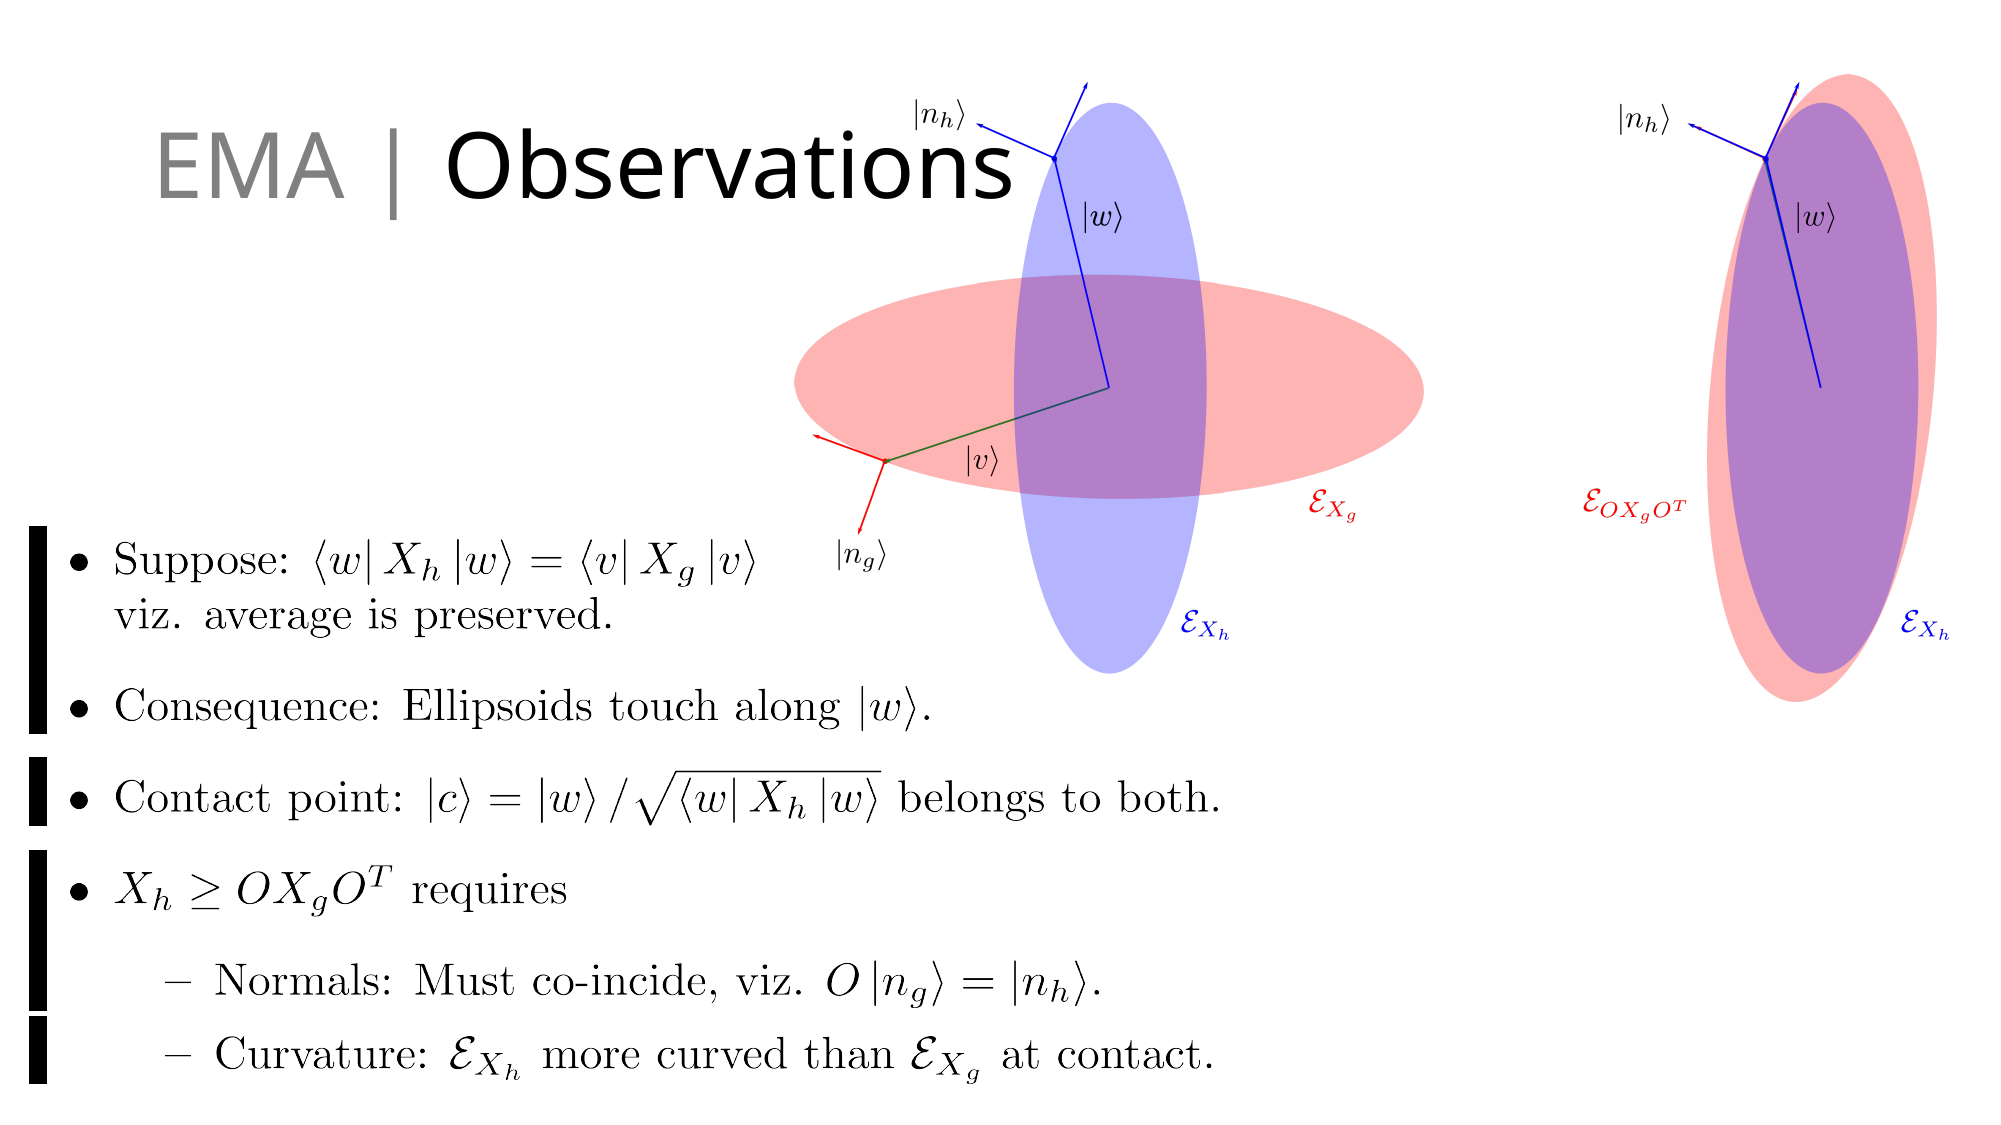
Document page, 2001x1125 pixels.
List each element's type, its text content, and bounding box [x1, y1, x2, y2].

text_box [29, 526, 47, 734]
picture [70, 74, 1949, 1084]
title EMA | Observations [137, 59, 1863, 278]
text_box [29, 850, 47, 1011]
text_box [29, 757, 47, 826]
text_box [29, 1016, 47, 1084]
